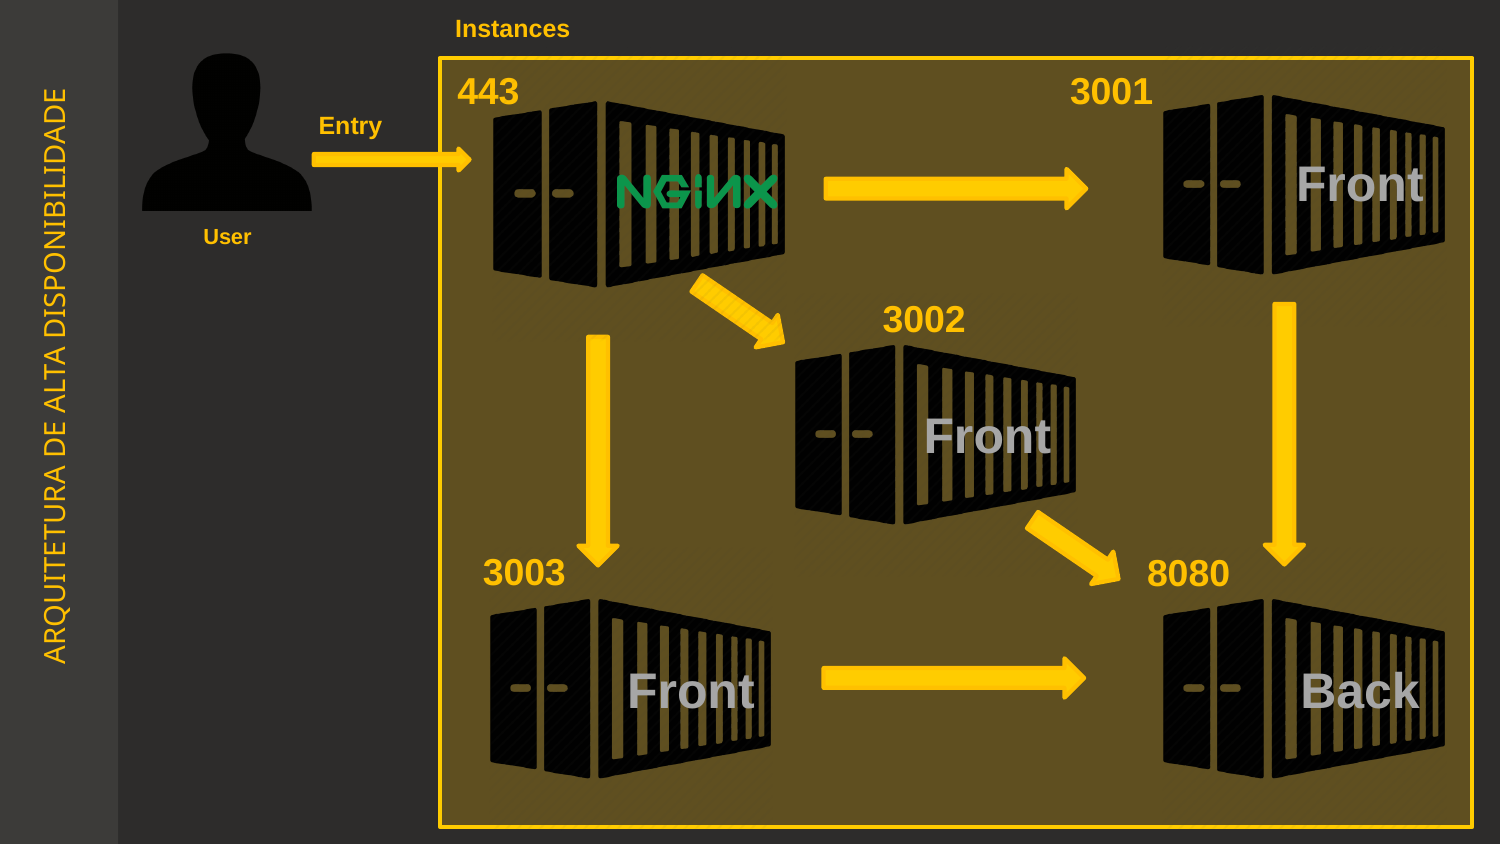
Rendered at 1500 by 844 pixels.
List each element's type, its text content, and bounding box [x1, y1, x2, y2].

text_box Entry [320, 102, 437, 148]
title ARQUITETURA DE ALTA DISPONIBILIDADE [20, 73, 108, 702]
picture [1161, 546, 1447, 832]
text_box [611, 350, 1156, 829]
text_box [821, 656, 1087, 700]
text_box [791, 56, 1272, 555]
picture [491, 46, 787, 342]
text_box User [188, 225, 267, 257]
text_box [438, 120, 586, 829]
text_box 443 [411, 59, 486, 120]
picture [139, 50, 315, 217]
text_box Instances [440, 5, 586, 51]
text_box 8080 [1111, 541, 1266, 601]
text_box [1083, 540, 1111, 587]
text_box [1297, 56, 1474, 829]
picture [1161, 42, 1447, 327]
text_box [586, 350, 620, 545]
picture [488, 546, 774, 832]
text_box [823, 167, 1089, 211]
text_box [1266, 335, 1306, 545]
picture [792, 291, 1078, 577]
text_box [320, 146, 472, 173]
text_box 3003 [447, 540, 602, 601]
text_box 3001 [1033, 59, 1156, 120]
